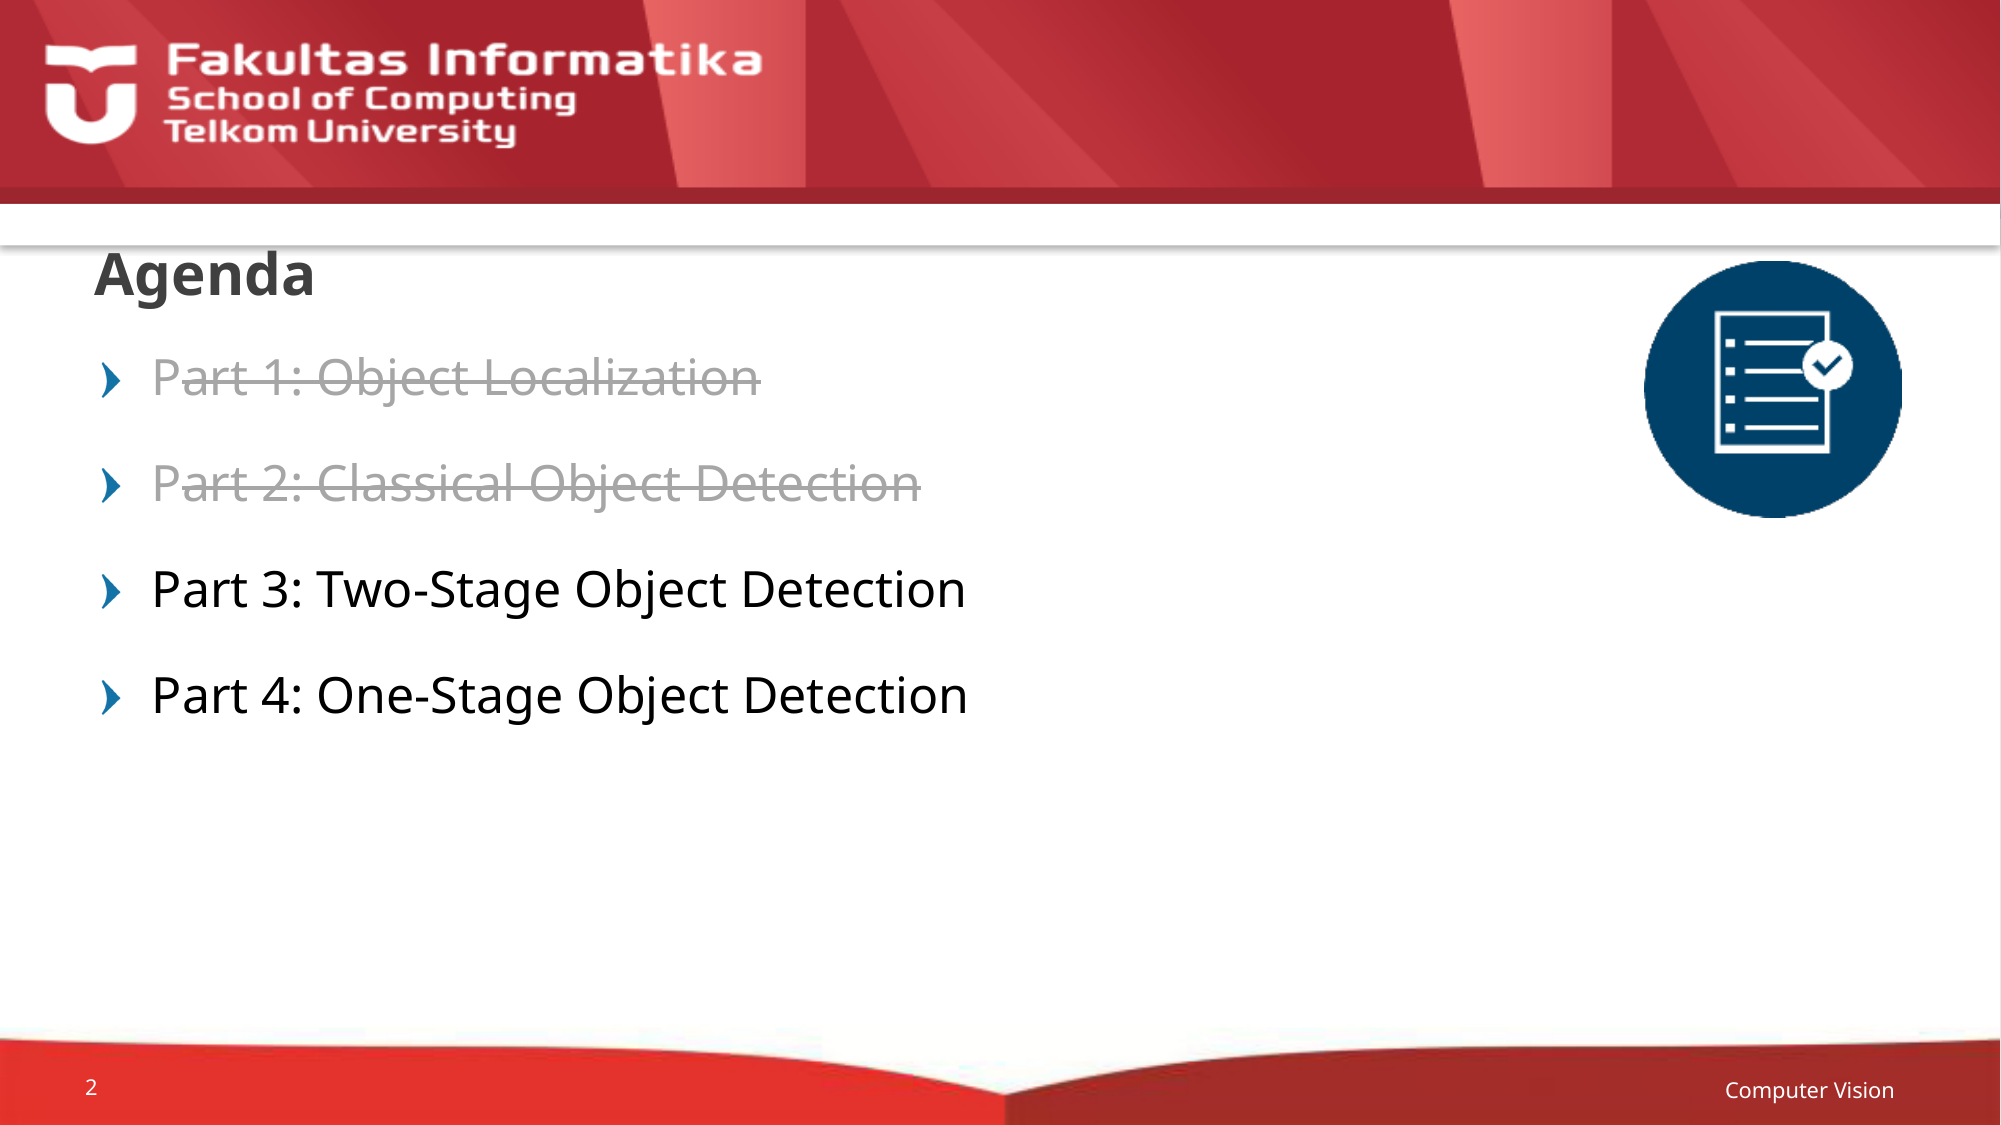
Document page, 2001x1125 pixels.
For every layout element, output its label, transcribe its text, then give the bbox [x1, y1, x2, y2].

picture [1644, 260, 1902, 519]
list Computer Vision [1185, 1058, 1911, 1119]
picture [95, 669, 124, 717]
picture [95, 563, 124, 611]
title Agenda [79, 219, 1901, 325]
list Part 1: Object Localization Part 2: Classical Object Detection Part 3: Two-Stage Object Detection Part 4: One-Stage Object Detection [80, 329, 1902, 990]
picture [95, 457, 124, 505]
picture [0, 0, 2001, 1125]
picture [95, 351, 124, 400]
slide_number 2 [85, 1058, 164, 1119]
